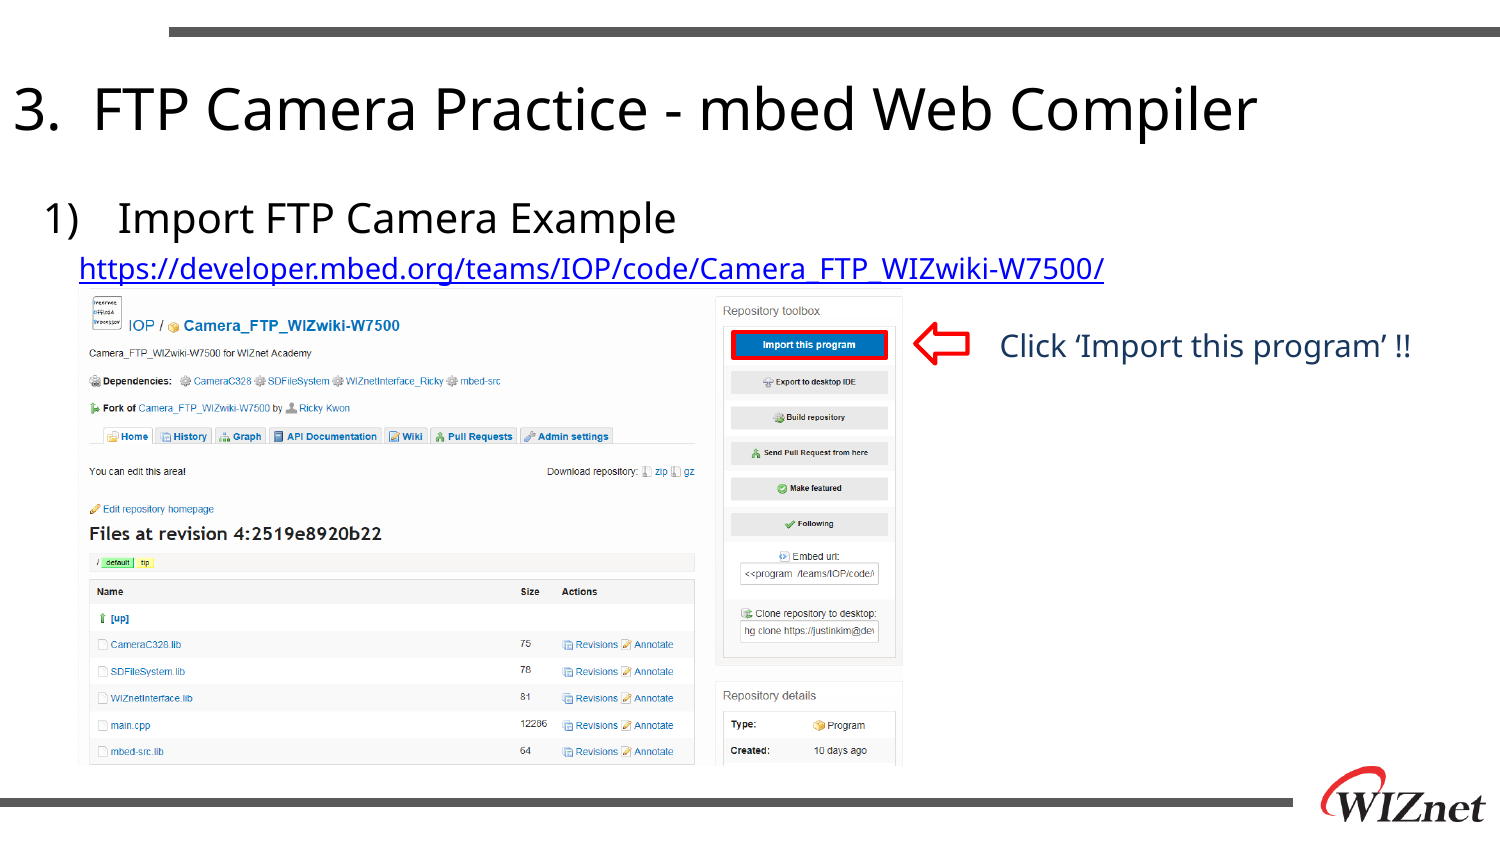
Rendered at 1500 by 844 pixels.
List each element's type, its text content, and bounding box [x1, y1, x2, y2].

picture [77, 288, 903, 767]
subtitle Import FTP Camera Example [29, 185, 1471, 269]
text_box https://developer.mbed.org/teams/IOP/code/Camera_FTP_WIZwiki-W7500/ [65, 269, 1471, 297]
text_box [913, 321, 970, 366]
text_box Click ‘Import this program’ !! [986, 319, 1500, 371]
title 3. FTP Camera Practice - mbed Web Compiler [0, 52, 1500, 162]
picture [1316, 762, 1486, 822]
